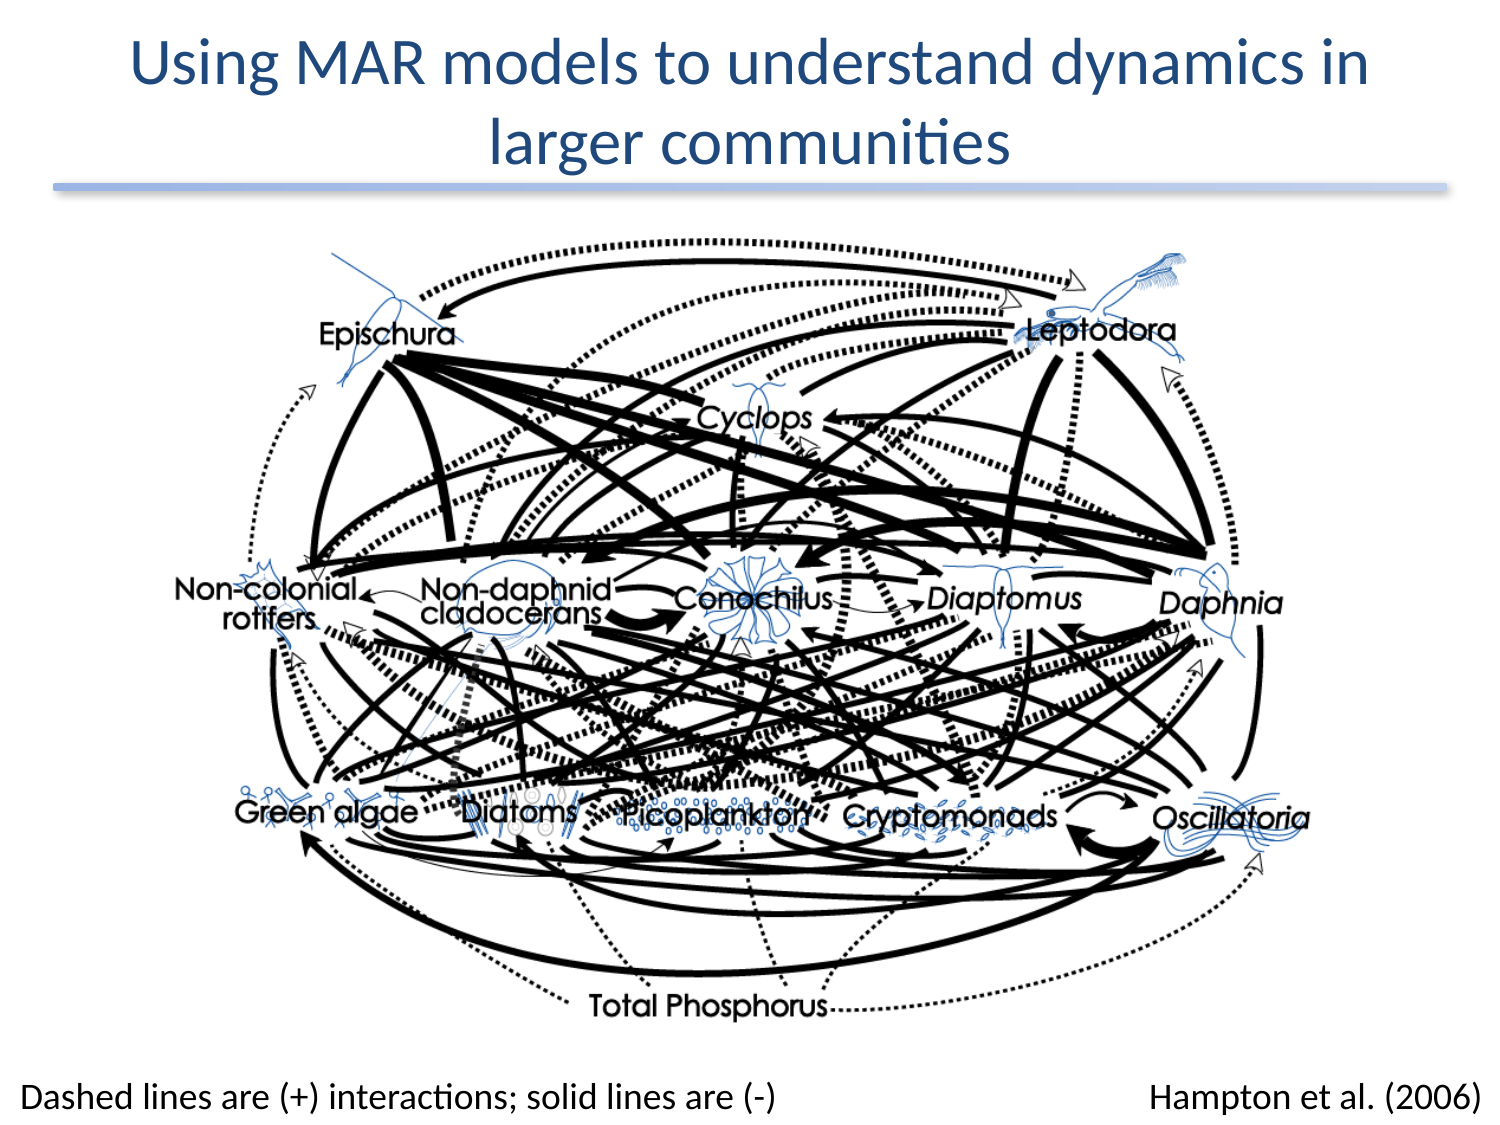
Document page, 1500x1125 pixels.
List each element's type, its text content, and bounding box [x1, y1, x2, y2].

title Using MAR models to understand dynamics in larger communities [75, 4, 1425, 180]
text_box [53, 183, 1447, 191]
picture [174, 238, 1320, 1026]
text_box Dashed lines are (+) interactions; solid lines are (-) [5, 1064, 793, 1125]
text_box Hampton et al. (2006) [1134, 1064, 1498, 1125]
